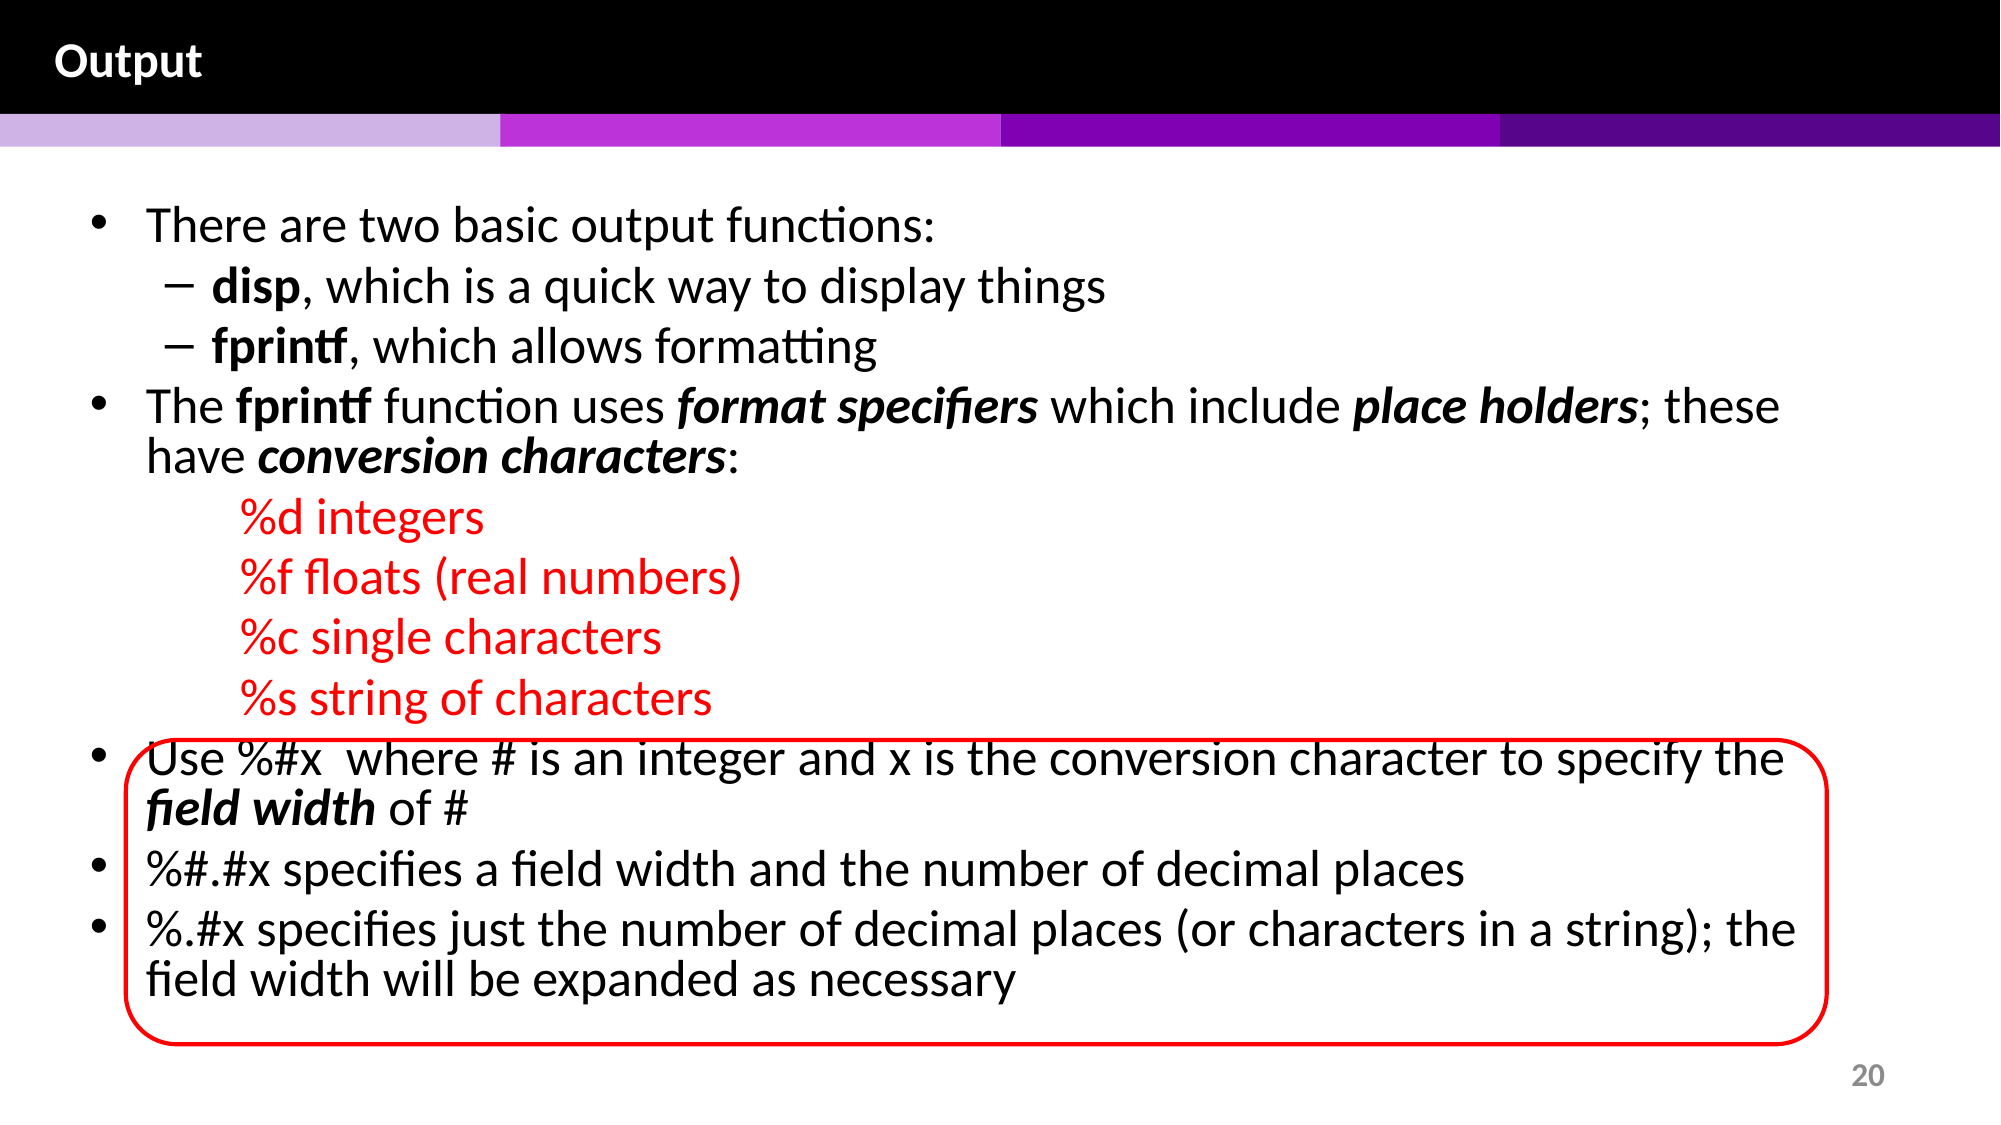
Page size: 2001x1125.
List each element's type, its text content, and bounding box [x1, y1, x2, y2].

text_box There are two basic output functions: disp, which is a quick way to display things fprintf, which allows formatting The fprintf function uses format specifiers which include place holders; these have conversion characters: %d integers %f floats (real numbers) %c single characters %s string of characters Use %#x where # is an integer and x is the conversion character to specify the field width of # %#.#x specifies a field width and the number of decimal places %.#x specifies just the number of decimal places (or characters in a string); the field width will be expanded as necessary [74, 195, 1893, 916]
text_box [123, 737, 1829, 1047]
list Output [39, 1, 1964, 114]
